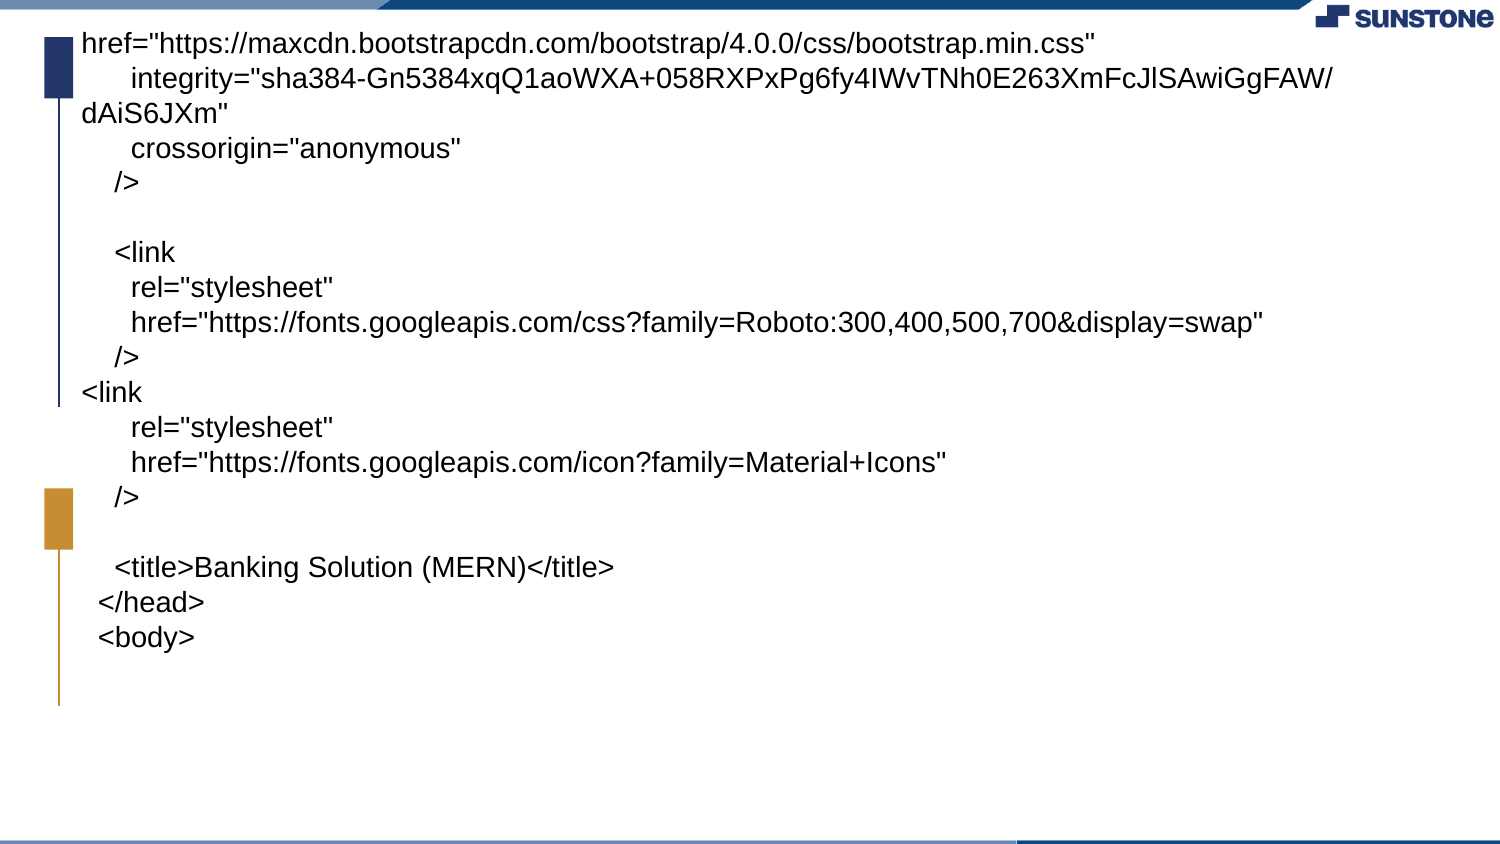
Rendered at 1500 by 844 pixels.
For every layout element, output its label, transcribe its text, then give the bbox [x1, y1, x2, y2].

picture [0, 0, 1500, 844]
text_box href="https://maxcdn.bootstrapcdn.com/bootstrap/4.0.0/css/bootstrap.min.css" integrity="sha384-Gn5384xqQ1aoWXA+058RXPxPg6fy4IWvTNh0E263XmFcJlSAwiGgFAW/dAiS6JXm" crossorigin="anonymous" /> <link rel="stylesheet" href="https://fonts.googleapis.com/css?family=Roboto:300,400,500,700&display=swap" /> <link rel="stylesheet" href="https://fonts.googleapis.com/icon?family=Material+Icons" /> <title>Banking Solution (MERN)</title> </head> <body> [66, 16, 1480, 696]
